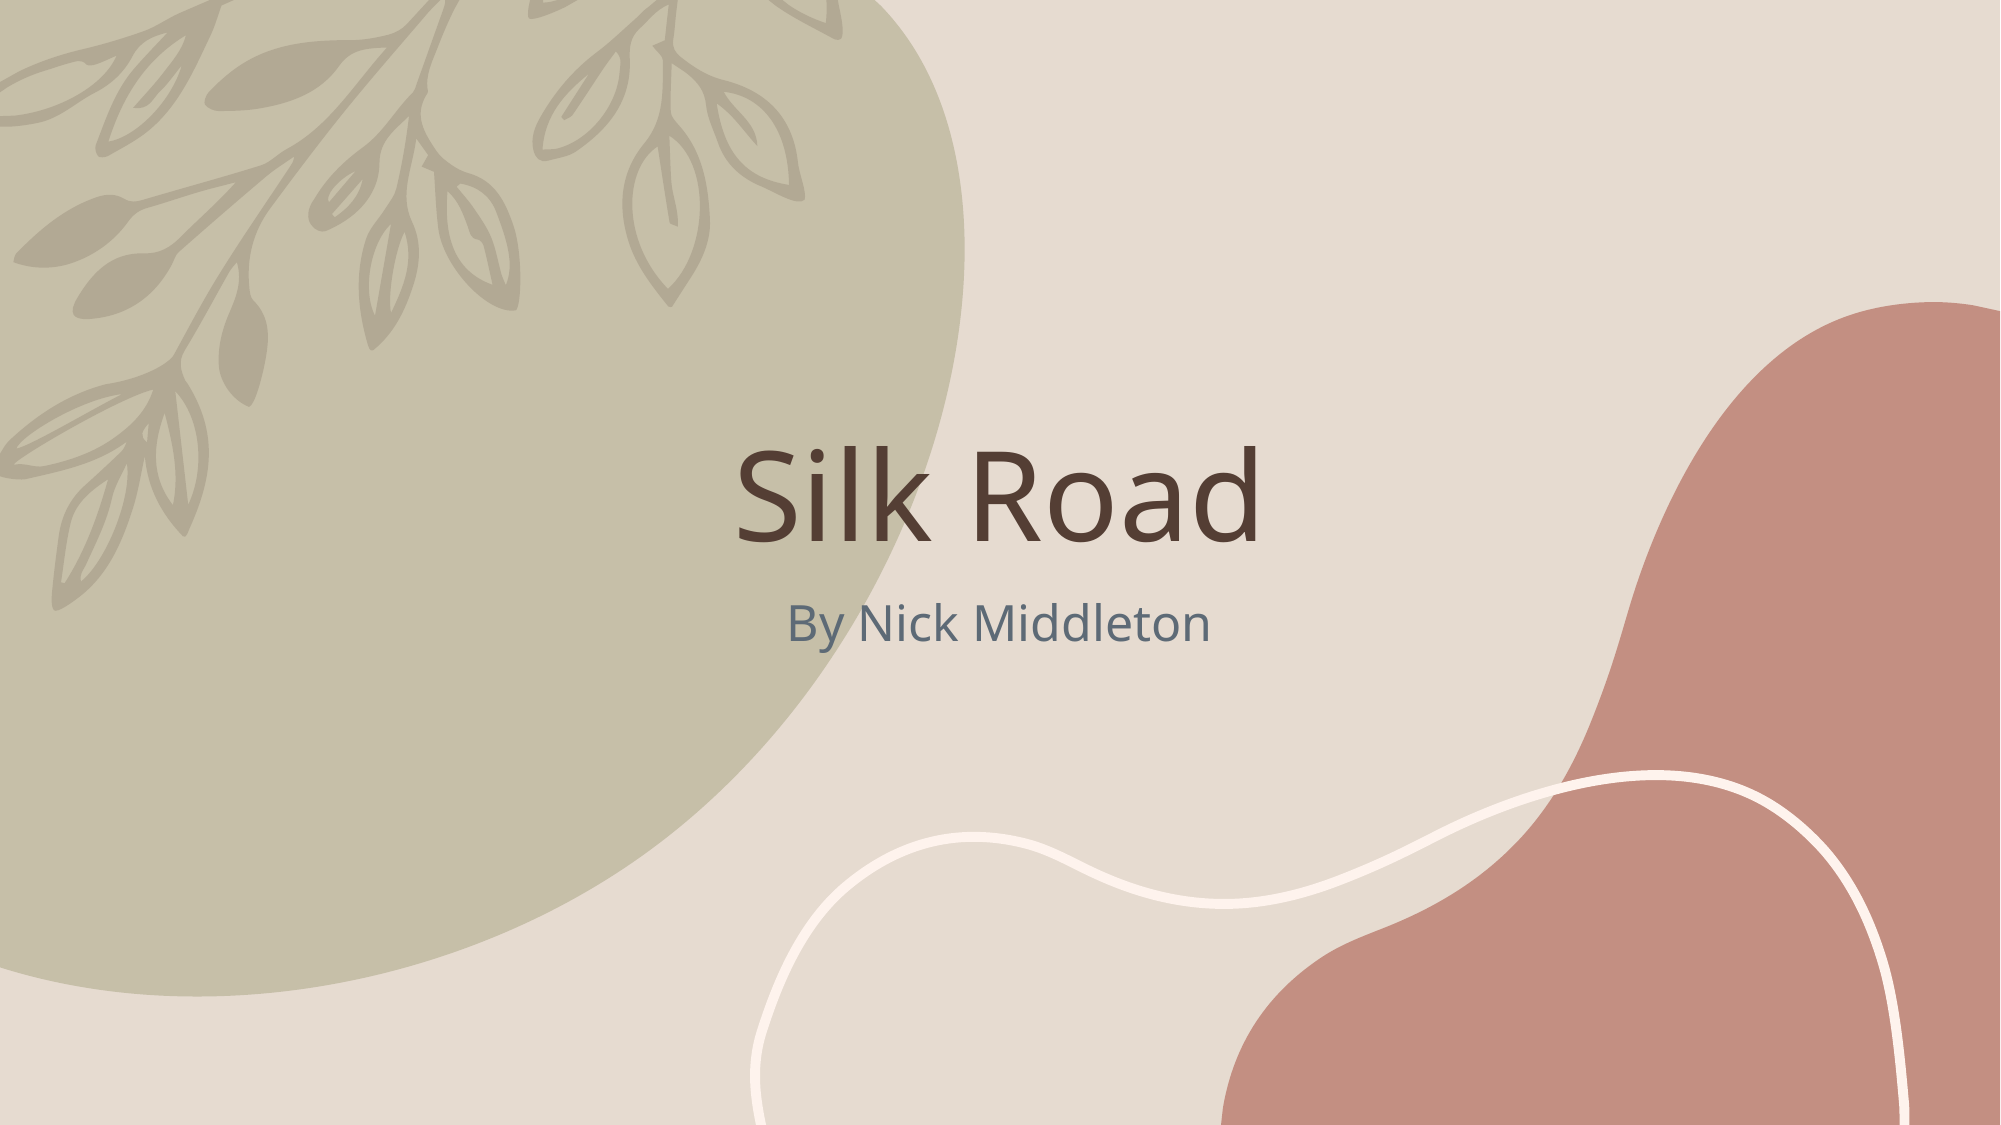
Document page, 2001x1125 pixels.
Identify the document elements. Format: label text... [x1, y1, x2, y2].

title Silk Road [249, 184, 1750, 576]
subtitle By Nick Middleton [249, 590, 1750, 863]
